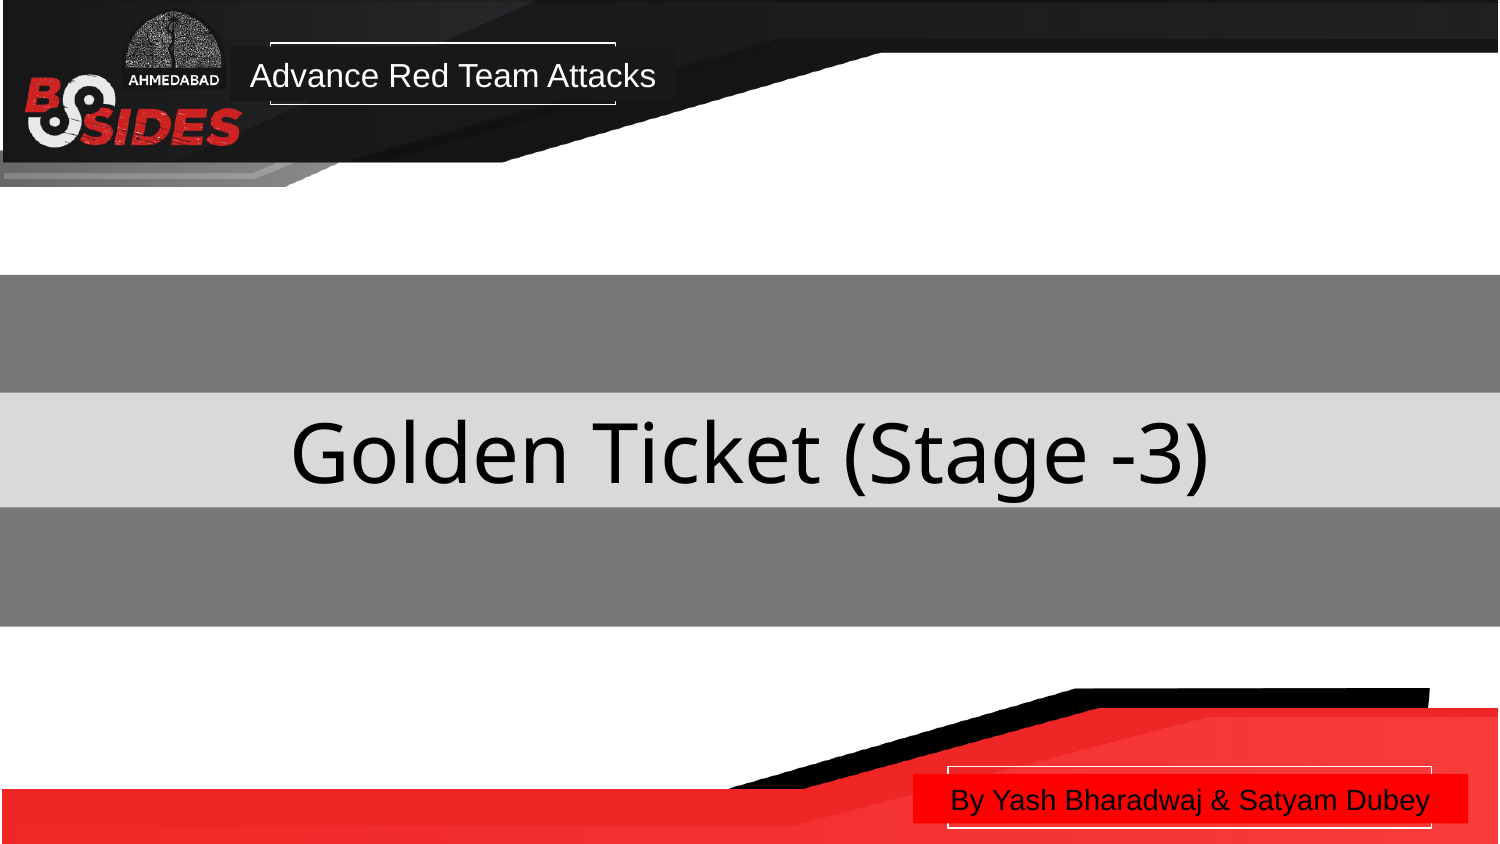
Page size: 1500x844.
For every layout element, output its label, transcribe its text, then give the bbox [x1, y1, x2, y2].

text_box [0, 273, 1500, 392]
picture [0, 629, 1500, 844]
text_box By Yash Bharadwaj & Satyam Dubey [913, 773, 1469, 824]
text_box [0, 508, 1500, 629]
picture [0, 0, 1500, 273]
text_box Advance Red Team Attacks [229, 46, 677, 102]
text_box Golden Ticket (Stage -3) [0, 392, 1500, 508]
